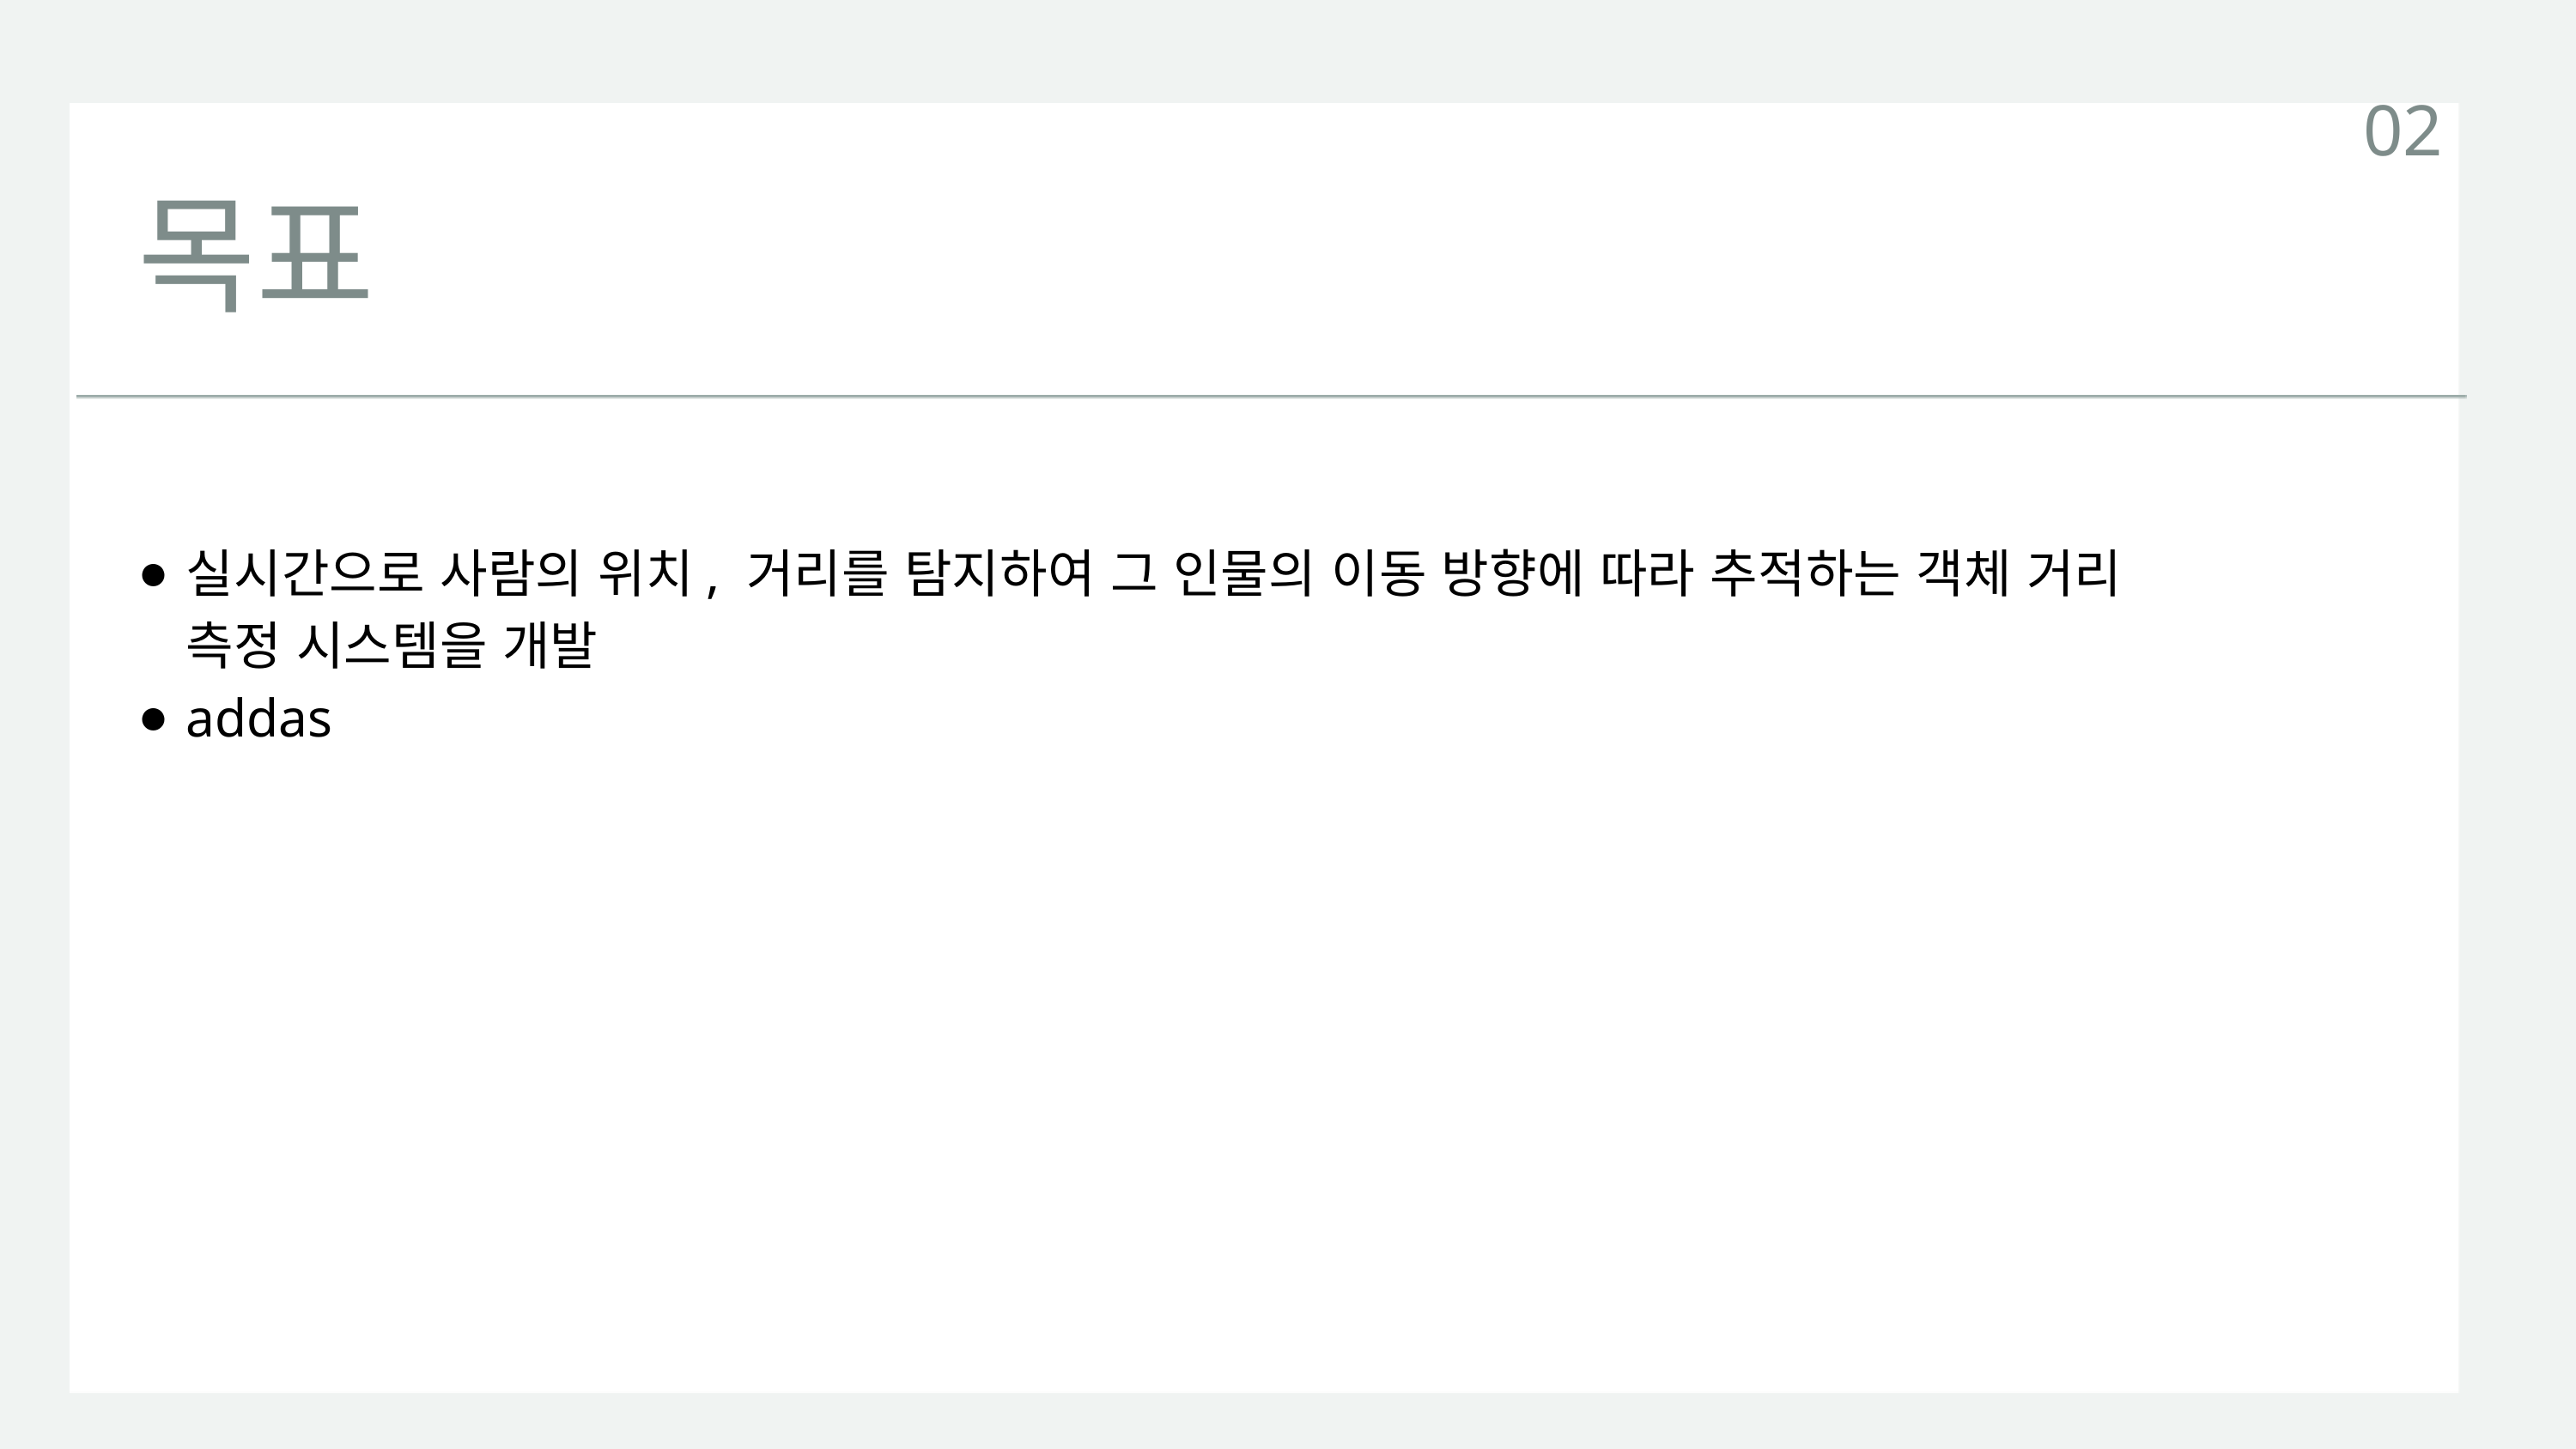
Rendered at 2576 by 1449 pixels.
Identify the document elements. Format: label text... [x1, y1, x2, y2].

picture [69, 103, 2468, 1394]
text_box 02 [2363, 100, 2473, 170]
